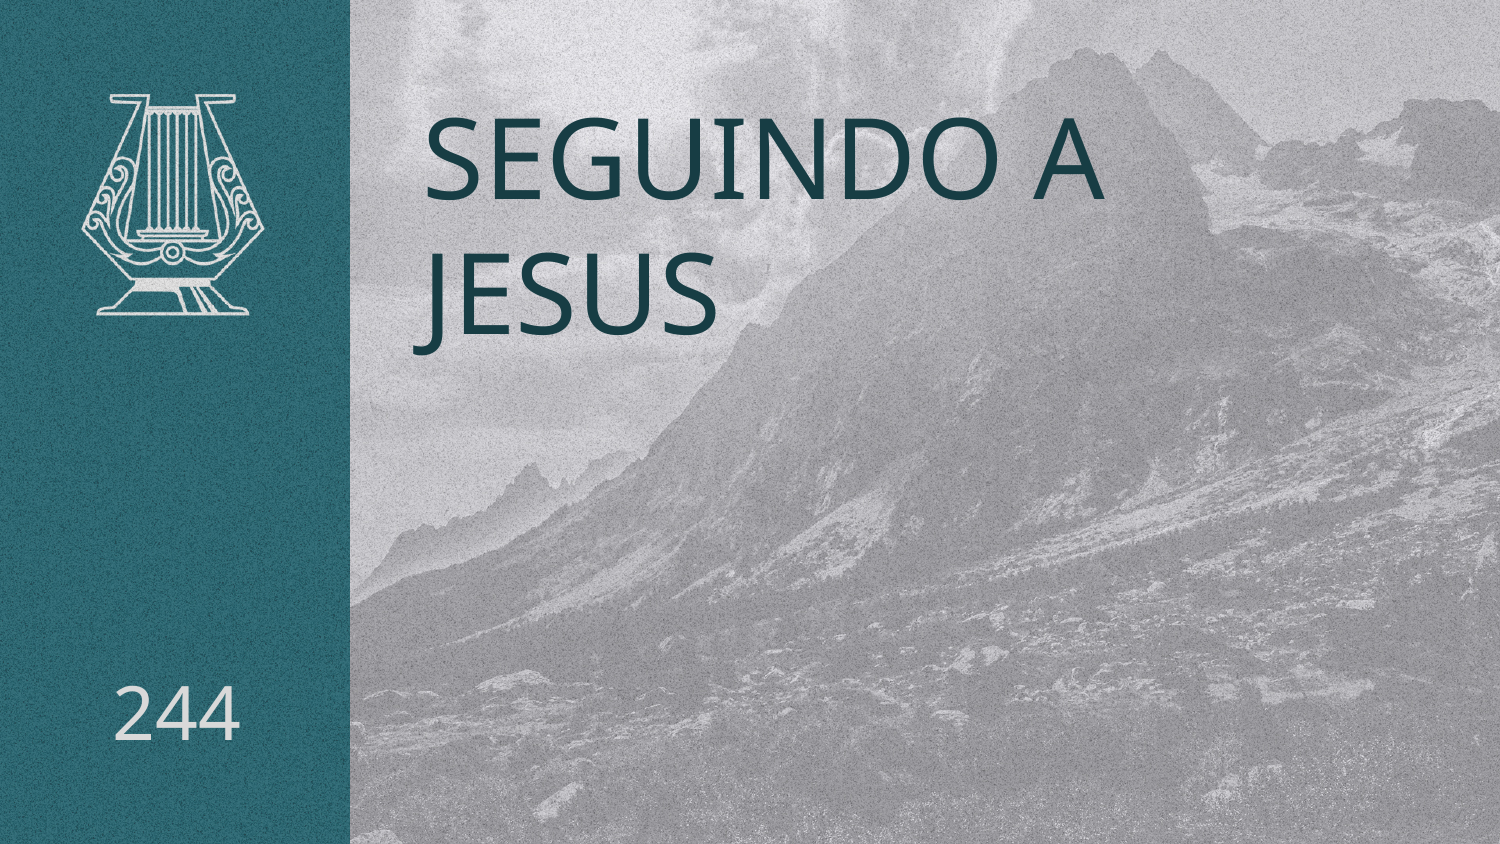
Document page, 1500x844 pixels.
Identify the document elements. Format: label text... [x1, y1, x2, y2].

picture [0, 0, 1500, 844]
list 244 [76, 658, 278, 765]
title SEGUINDO A JESUS [407, 79, 1447, 777]
